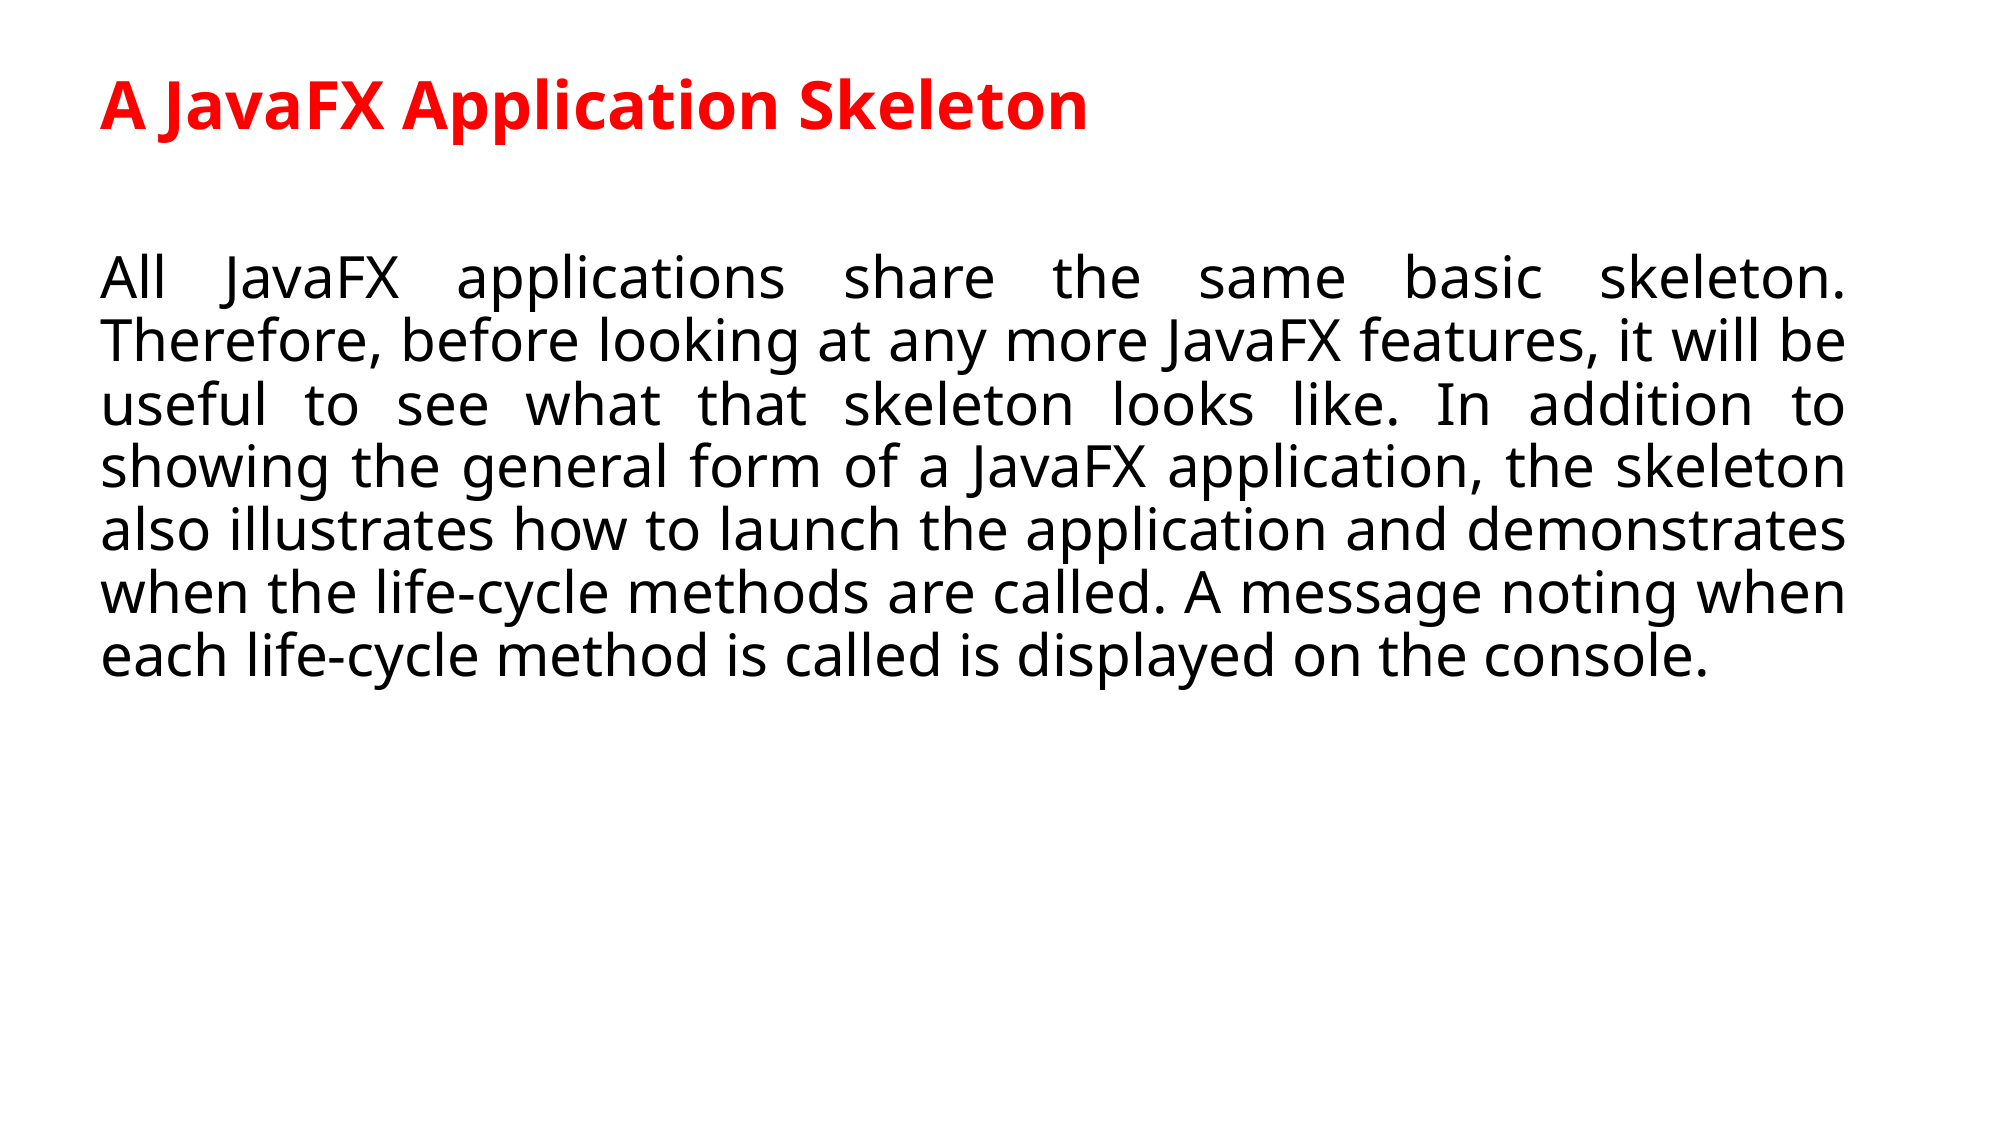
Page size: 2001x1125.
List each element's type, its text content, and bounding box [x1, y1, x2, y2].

list A JavaFX Application Skeleton All JavaFX applications share the same basic skeleton. Therefore, before looking at any more JavaFX features, it will be useful to see what that skeleton looks like. In addition to showing the general form of a JavaFX application, the skeleton also illustrates how to launch the application and demonstrates when the life-cycle methods are called. A message noting when each life-cycle method is called is displayed on the console. [85, 64, 1863, 1014]
